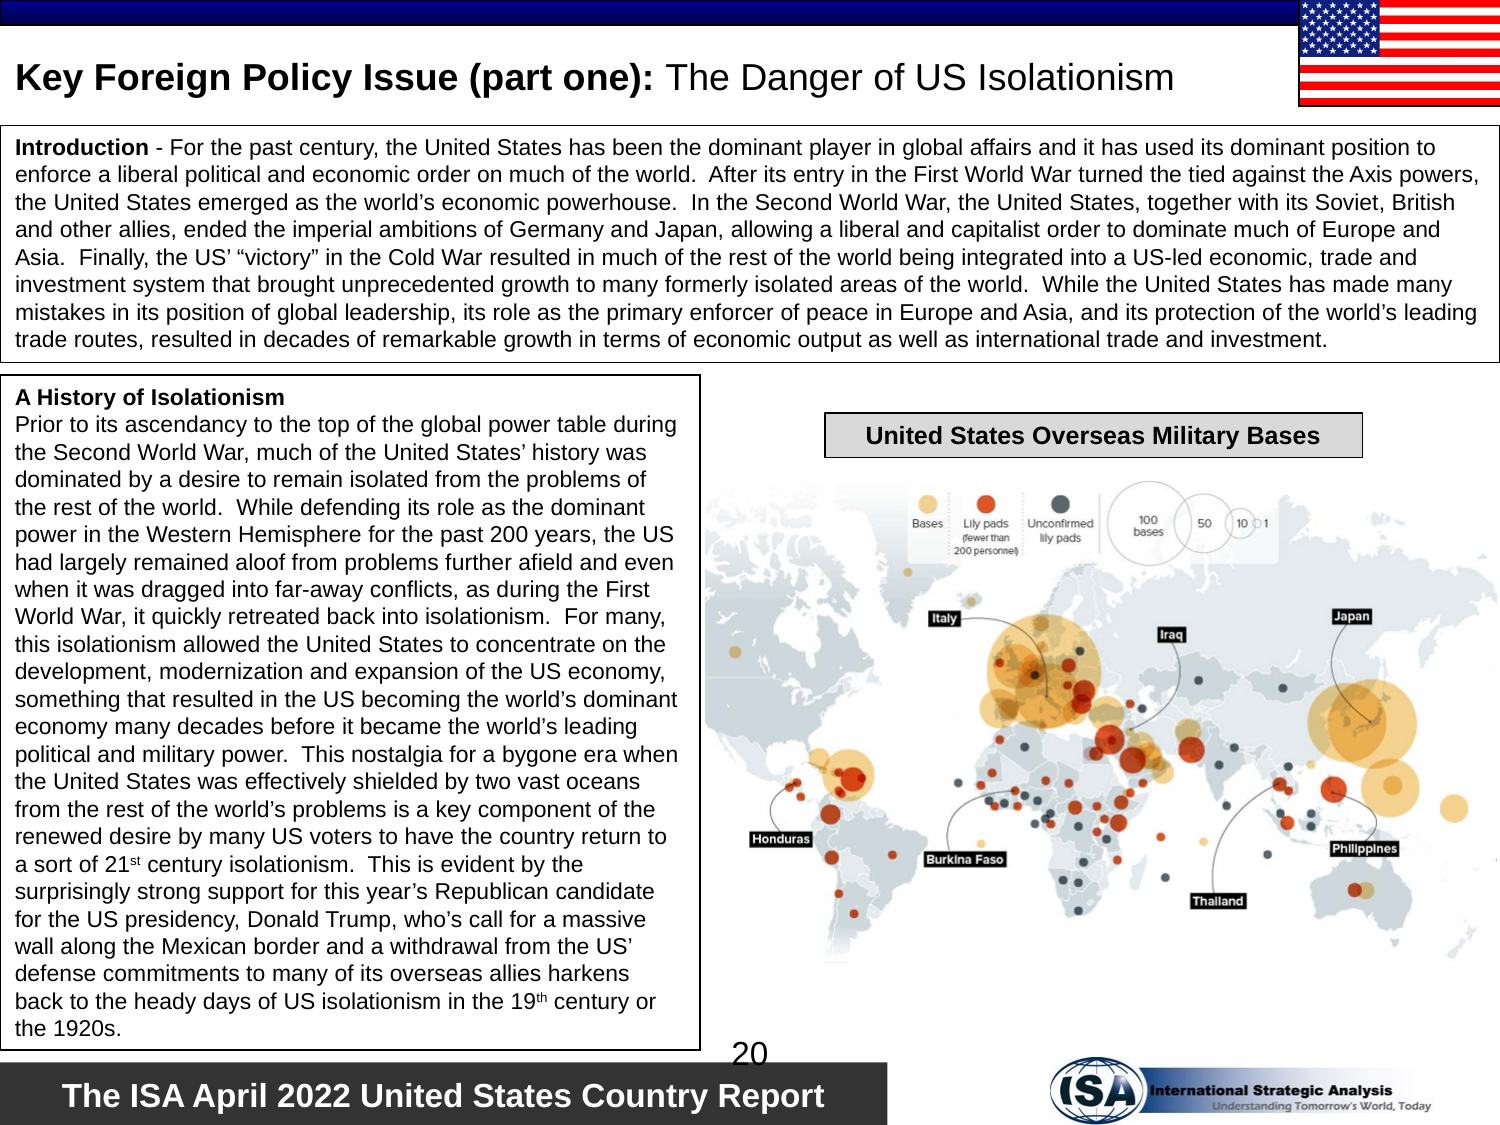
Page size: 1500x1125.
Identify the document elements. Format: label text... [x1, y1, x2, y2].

text_box A History of Isolationism Prior to its ascendancy to the top of the global power table during the Second World War, much of the United States’ history was dominated by a desire to remain isolated from the problems of the rest of the world. While defending its role as the dominant power in the Western Hemisphere for the past 200 years, the US had largely remained aloof from problems further afield and even when it was dragged into far-away conflicts, as during the First World War, it quickly retreated back into isolationism. For many, this isolationism allowed the United States to concentrate on the development, modernization and expansion of the US economy, something that resulted in the US becoming the world’s dominant economy many decades before it became the world’s leading political and military power. This nostalgia for a bygone era when the United States was effectively shielded by two vast oceans from the rest of the world’s problems is a key component of the renewed desire by many US voters to have the country return to a sort of 21st century isolationism. This is evident by the surprisingly strong support for this year’s Republican candidate for the US presidency, Donald Trump, who’s call for a massive wall along the Mexican border and a withdrawal from the US’ defense commitments to many of its overseas allies harkens back to the heady days of US isolationism in the 19th century or the 1920s. [0, 374, 700, 1050]
list Introduction - For the past century, the United States has been the dominant player in global affairs and it has used its dominant position to enforce a liberal political and economic order on much of the world. After its entry in the First World War turned the tied against the Axis powers, the United States emerged as the world’s economic powerhouse. In the Second World War, the United States, together with its Soviet, British and other allies, ended the imperial ambitions of Germany and Japan, allowing a liberal and capitalist order to dominate much of Europe and Asia. Finally, the US’ “victory” in the Cold War resulted in much of the rest of the world being integrated into a US-led economic, trade and investment system that brought unprecedented growth to many formerly isolated areas of the world. While the United States has made many mistakes in its position of global leadership, its role as the primary enforcer of peace in Europe and Asia, and its protection of the world’s leading trade routes, resulted in decades of remarkable growth in terms of economic output as well as international trade and investment. [0, 125, 1500, 363]
picture [1050, 1057, 1500, 1125]
title Key Foreign Policy Issue (part one): The Danger of US Isolationism [0, 37, 1425, 113]
picture [705, 474, 1497, 963]
picture [1300, 0, 1500, 105]
slide_number 20 [512, 1024, 988, 1101]
text_box United States Overseas Military Bases [824, 412, 1363, 458]
